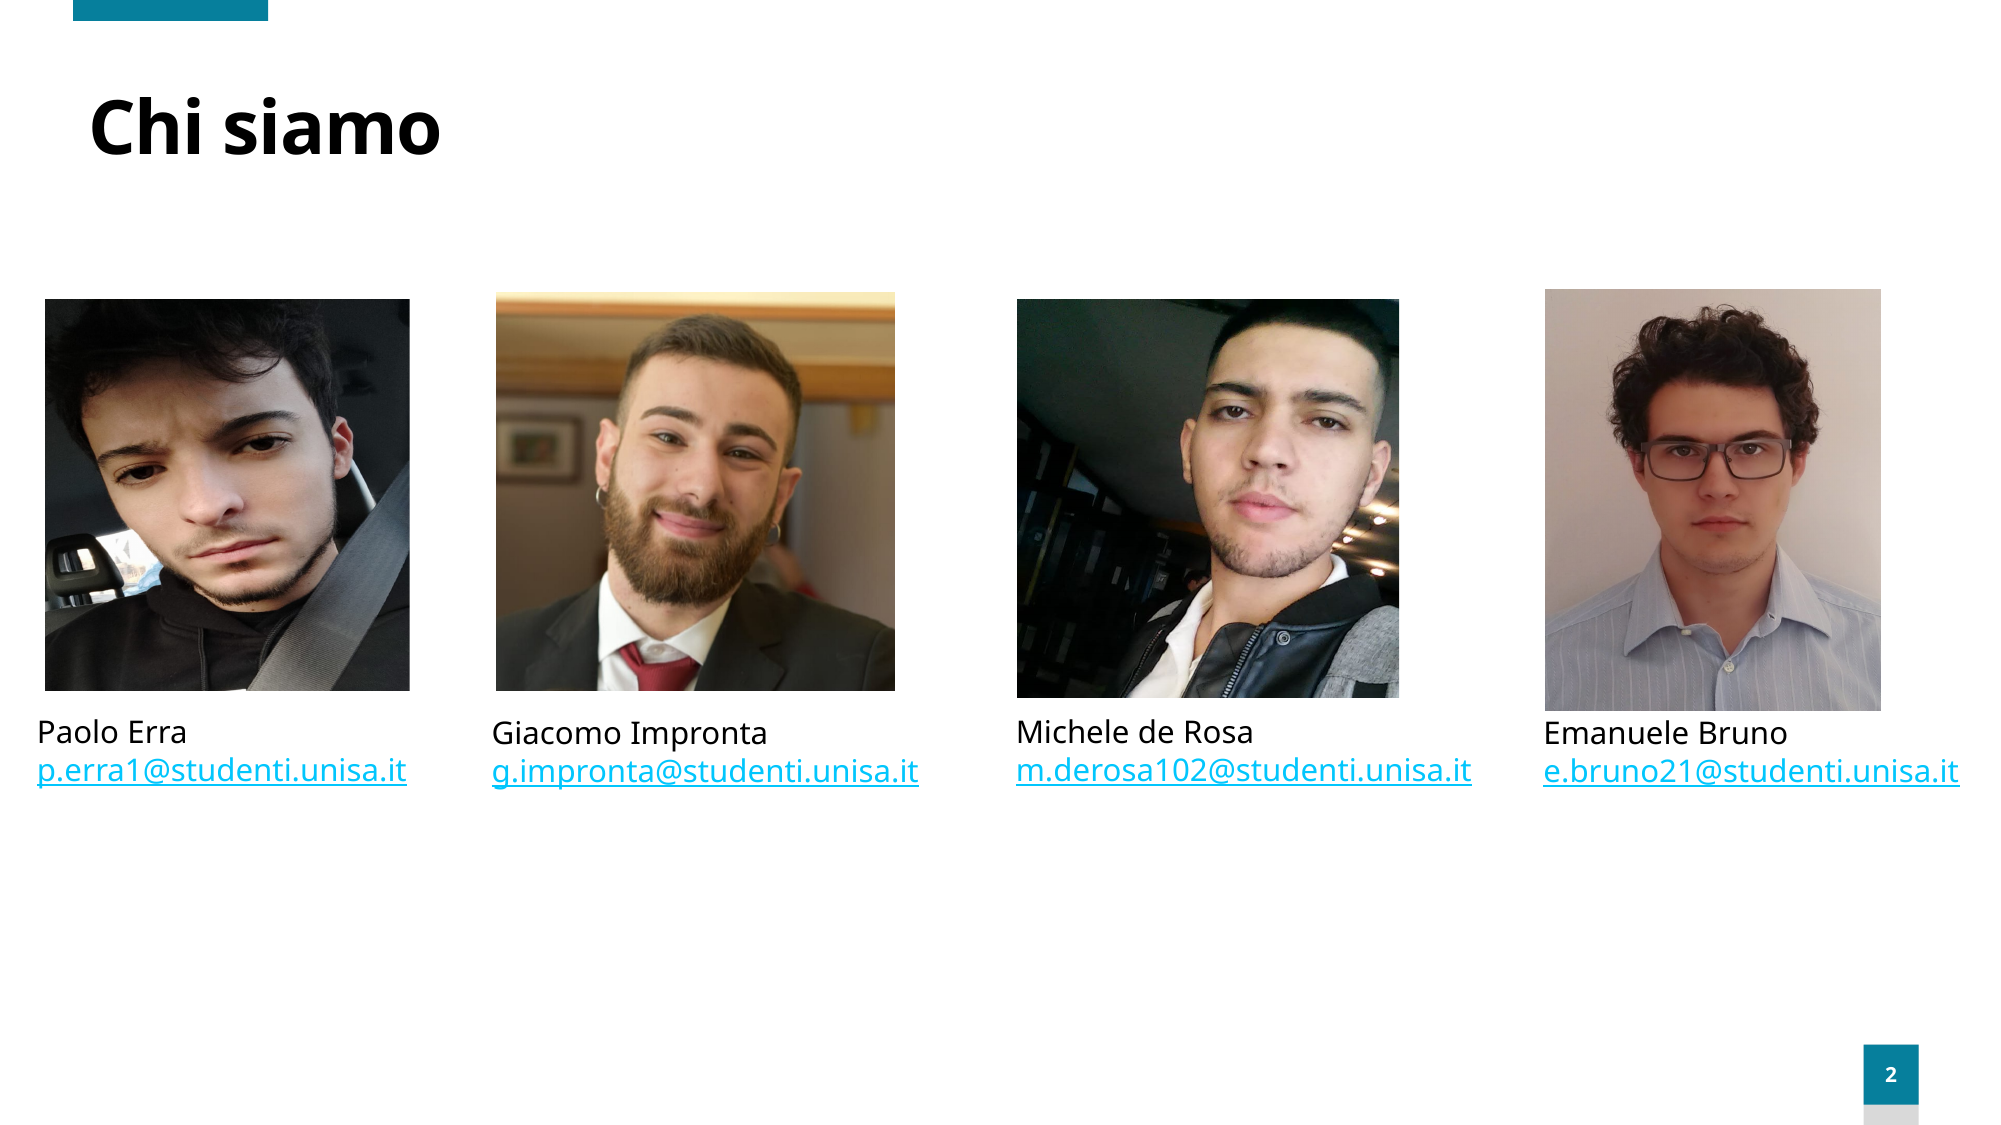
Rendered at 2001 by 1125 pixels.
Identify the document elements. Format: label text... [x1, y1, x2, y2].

text_box Paolo Erra p.erra1@studenti.unisa.it [22, 704, 517, 800]
picture [1545, 289, 1881, 711]
picture [1000, 299, 1400, 698]
text_box Emanuele Bruno e.bruno21@studenti.unisa.it [1528, 706, 2000, 802]
title Chi siamo [73, 82, 1907, 179]
text_box Michele de Rosa m.derosa102@studenti.unisa.it [1000, 704, 1545, 800]
picture [44, 299, 410, 691]
picture [496, 292, 895, 691]
text_box Giacomo Impronta g.impronta@studenti.unisa.it [476, 706, 1067, 802]
